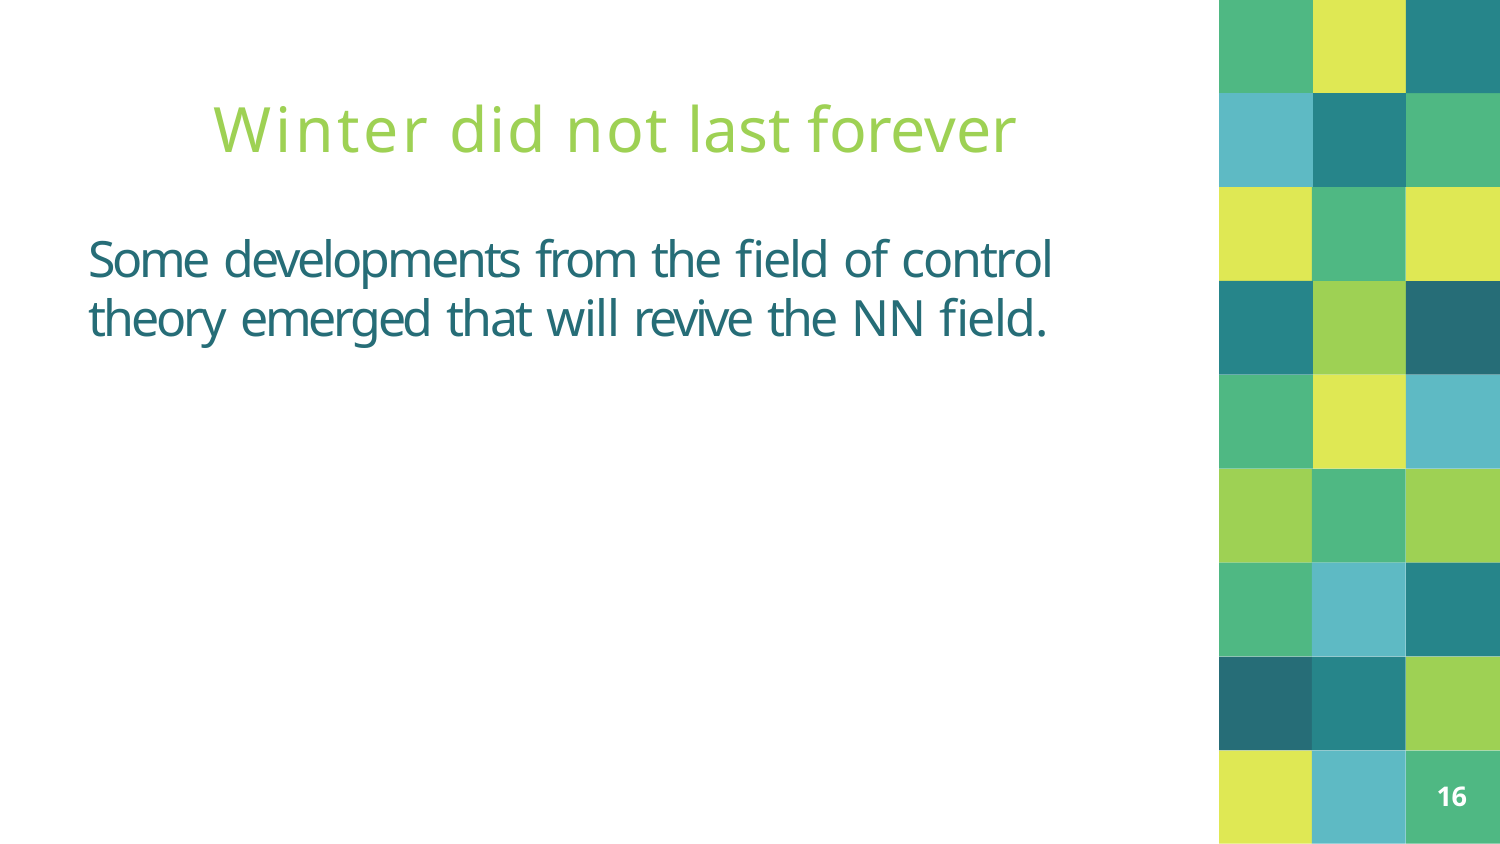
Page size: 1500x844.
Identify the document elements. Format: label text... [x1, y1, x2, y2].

slide_number <number> [1430, 777, 1478, 844]
text_box Some developments from the field of control theory emerged that will revive the NN field. [86, 223, 1089, 347]
title Winter did not last forever [86, 55, 1047, 223]
